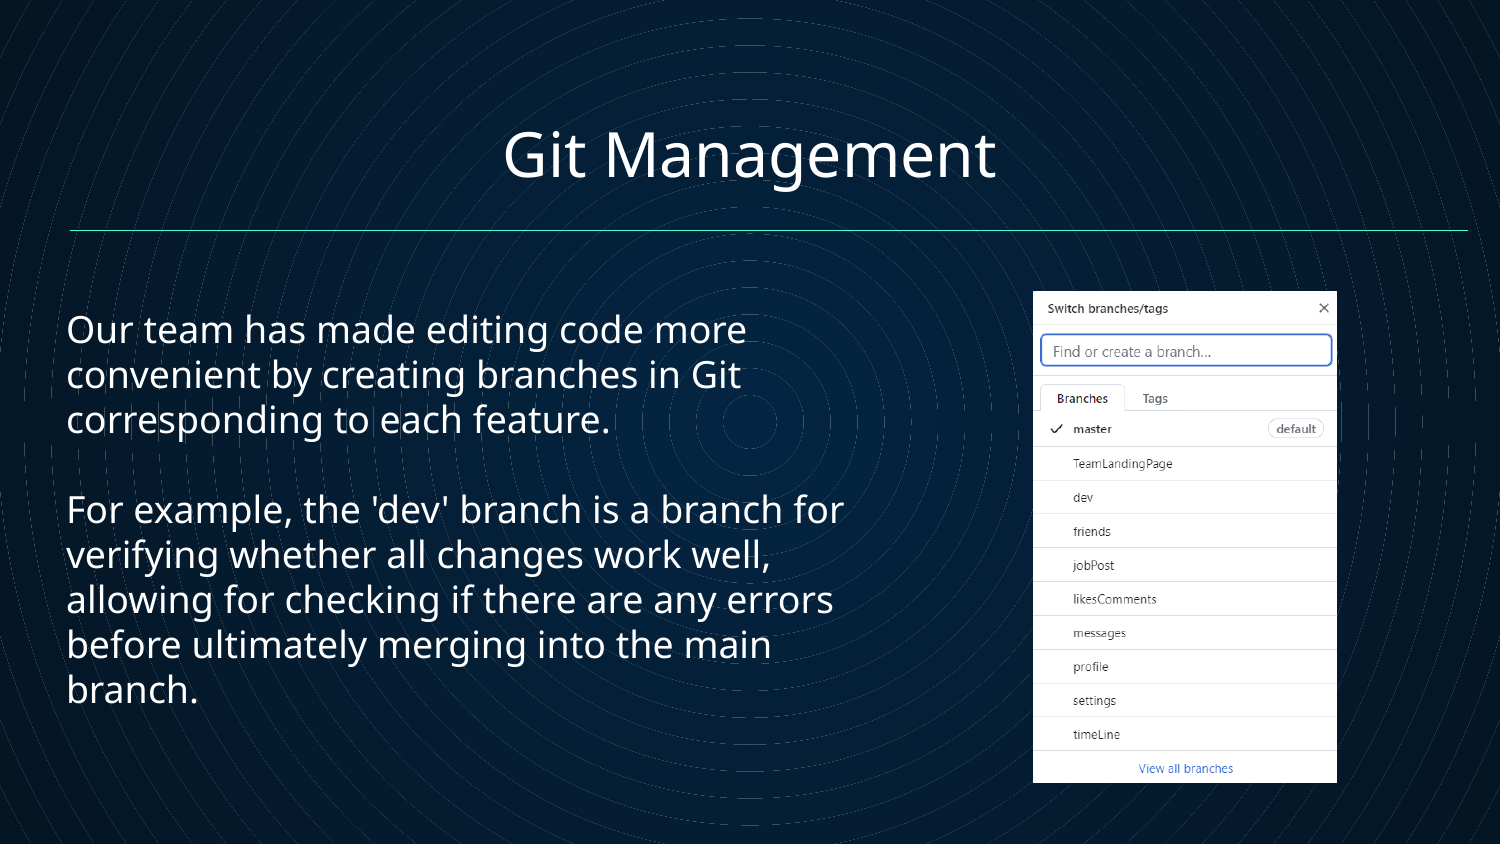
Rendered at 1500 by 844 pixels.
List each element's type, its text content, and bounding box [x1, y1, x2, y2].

text_box Our team has made editing code more convenient by creating branches in Git corresponding to each feature. For example, the 'dev' branch is a branch for verifying whether all changes work well, allowing for checking if there are any errors before ultimately merging into the main branch. [51, 291, 892, 726]
text_box [1341, 381, 1500, 458]
text_box [102, 279, 944, 356]
title Git Management [51, 105, 1449, 206]
picture [1033, 290, 1337, 783]
